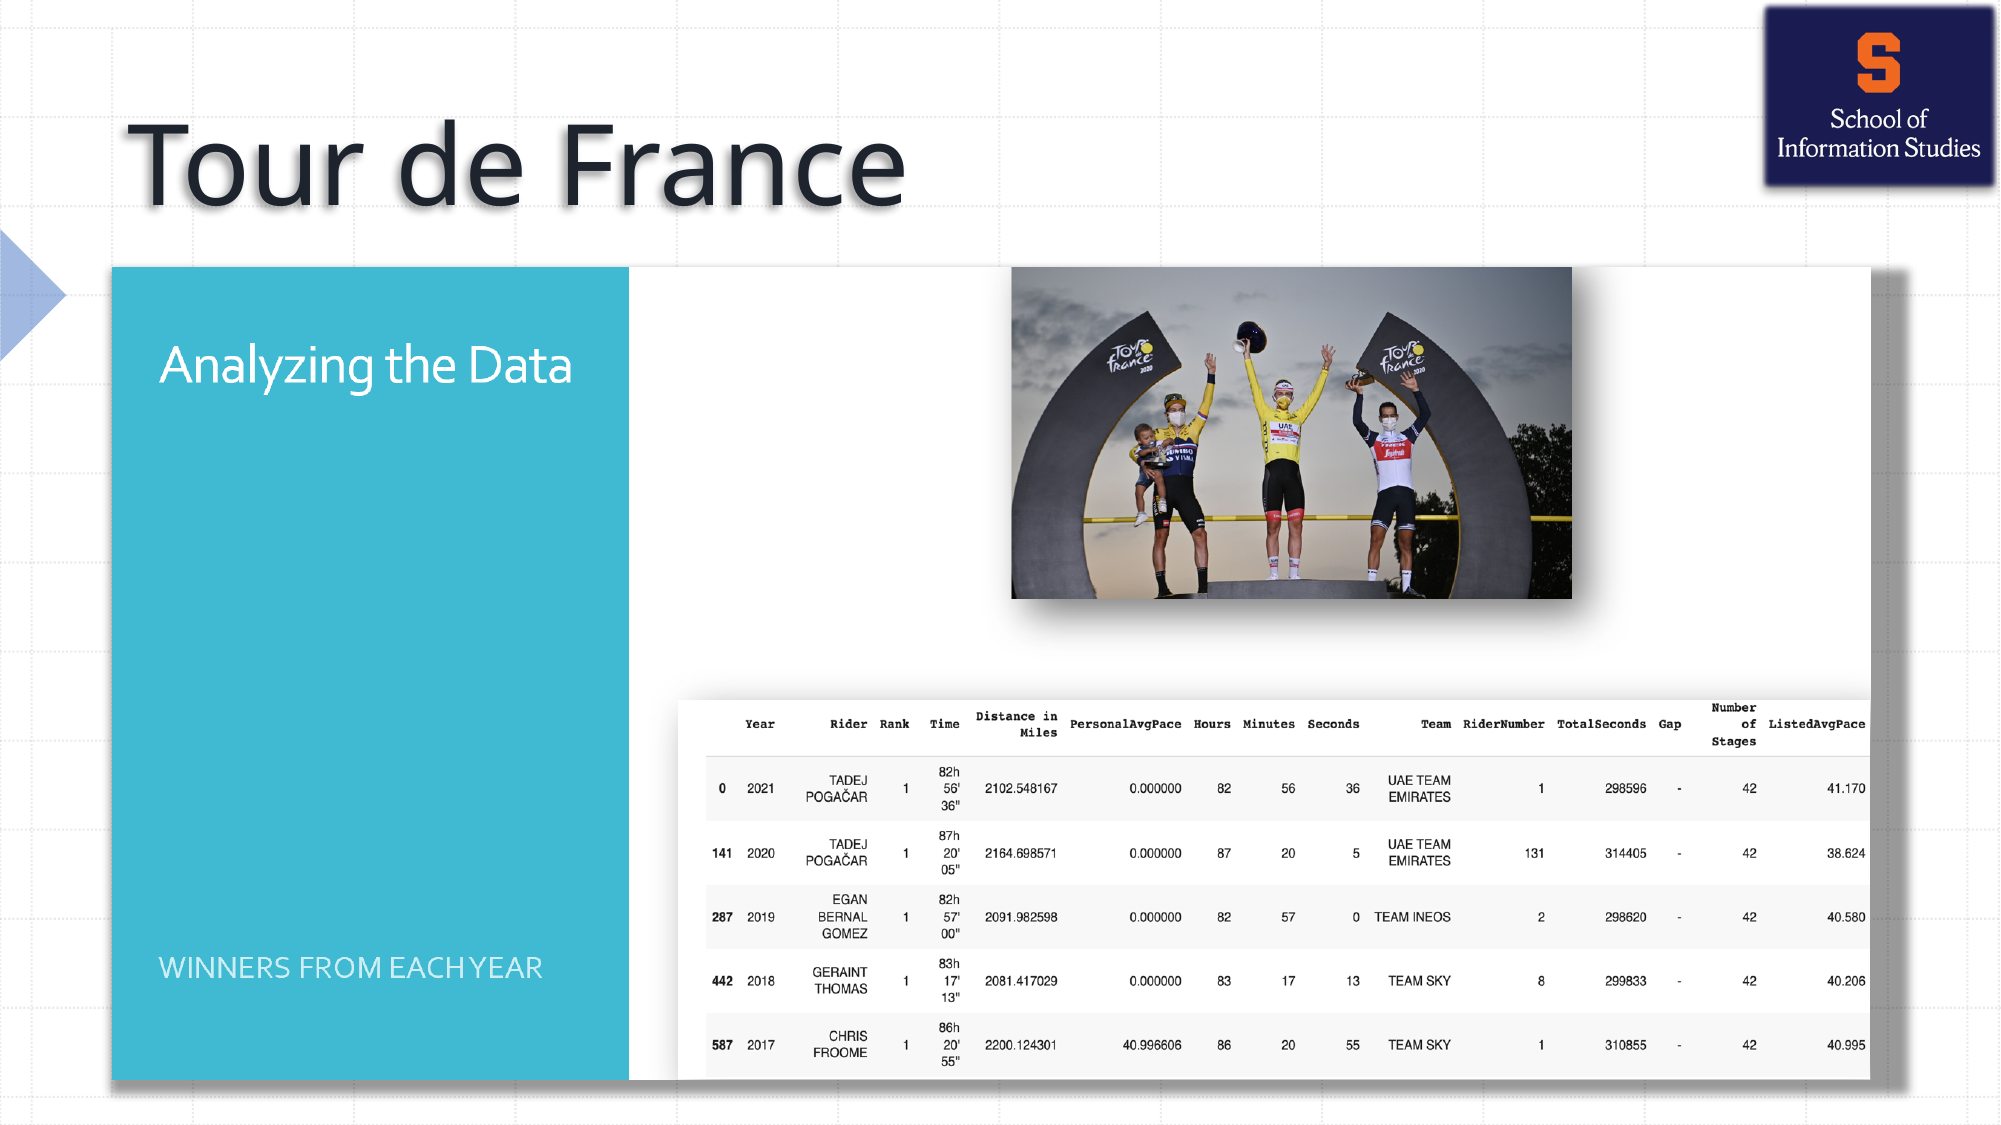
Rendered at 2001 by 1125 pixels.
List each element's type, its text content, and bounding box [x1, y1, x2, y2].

picture [1759, 0, 2000, 192]
title Tour de France [112, 56, 1528, 236]
picture [112, 267, 1871, 1080]
